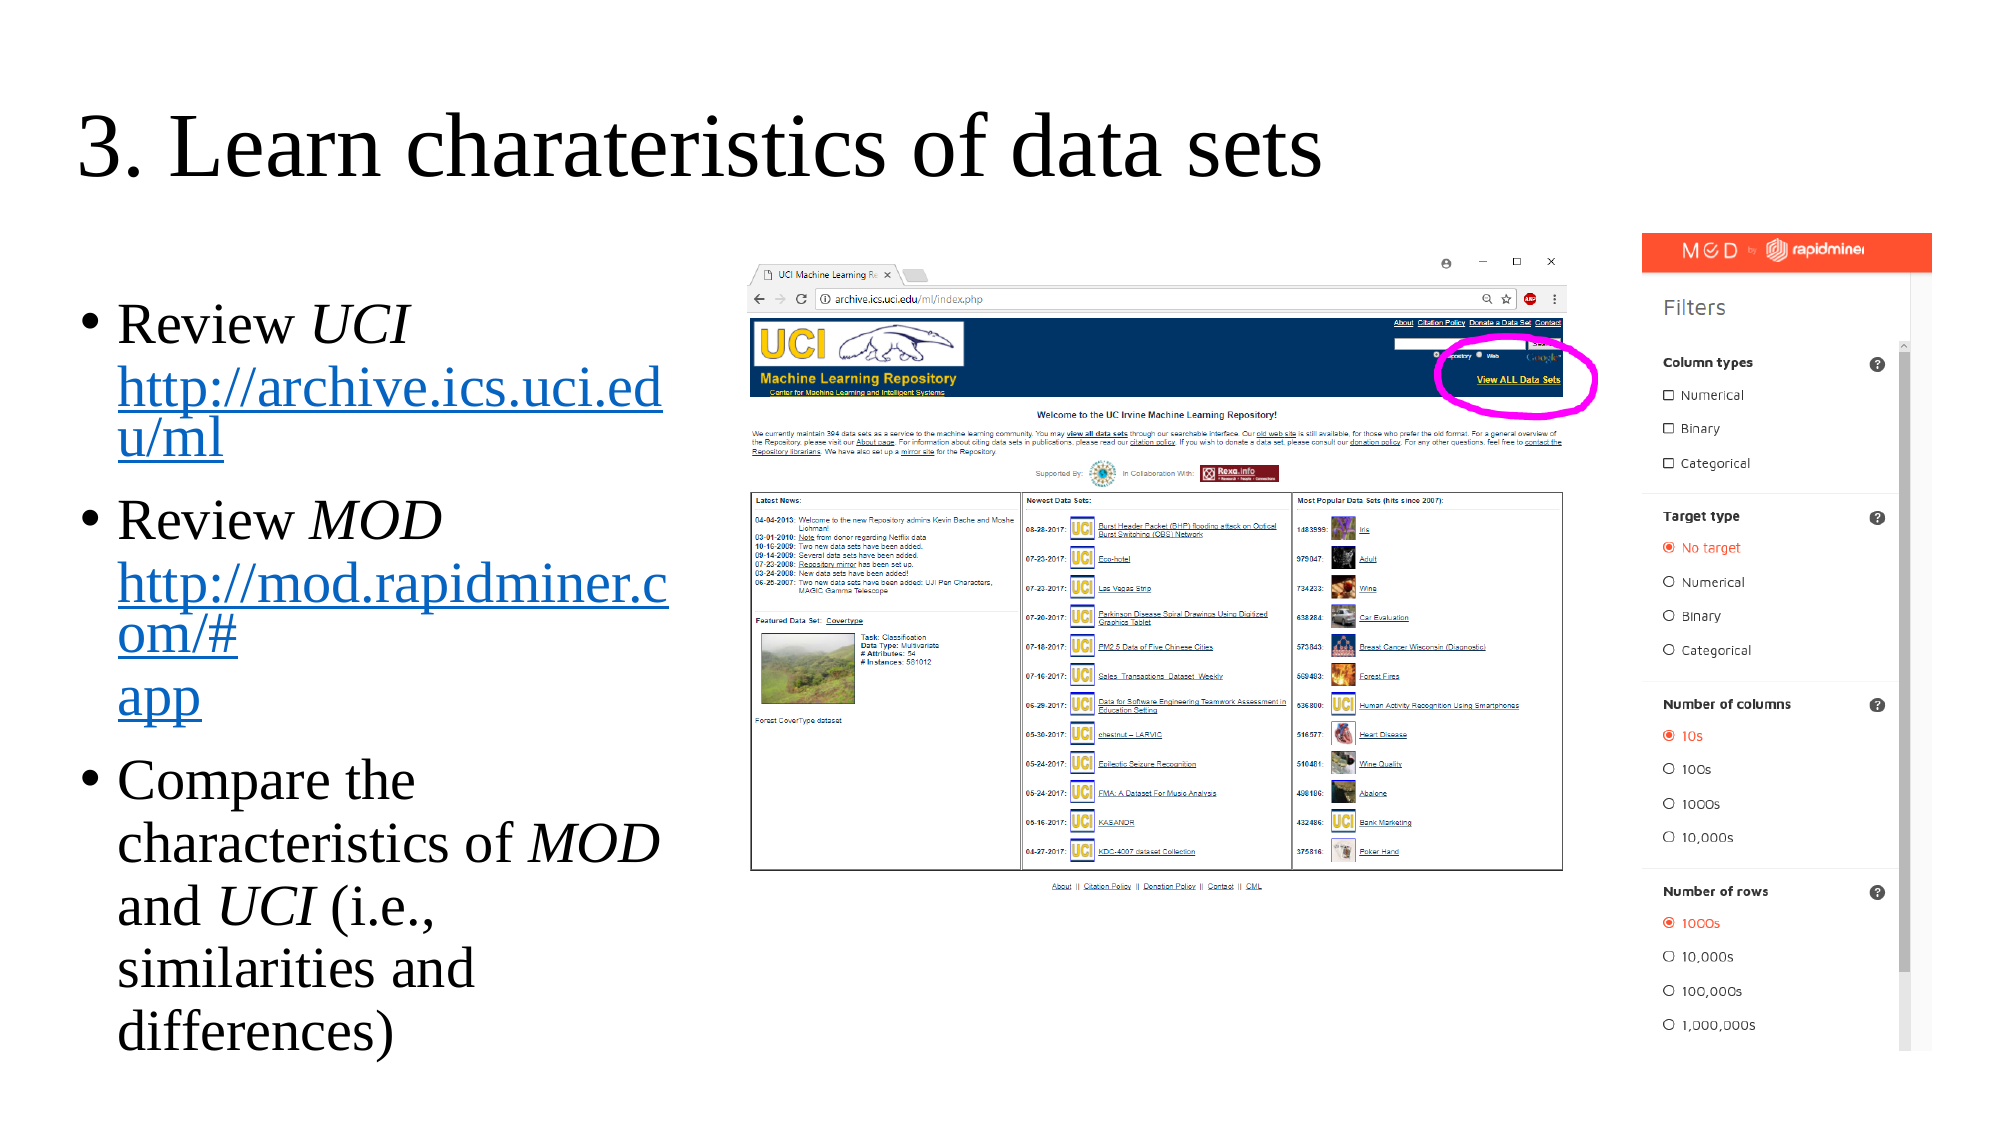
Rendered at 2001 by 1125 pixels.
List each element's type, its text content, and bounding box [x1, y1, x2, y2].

picture [1642, 233, 1932, 1051]
list Review UCI http://archive.ics.uci.edu/ml Review MOD http://mod.rapidminer.com/#app Compare the characteristics of MOD and UCI (i.e., similarities and differences) [65, 285, 703, 1000]
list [747, 255, 1598, 893]
title 3. Learn charateristics of data sets [61, 38, 1787, 256]
